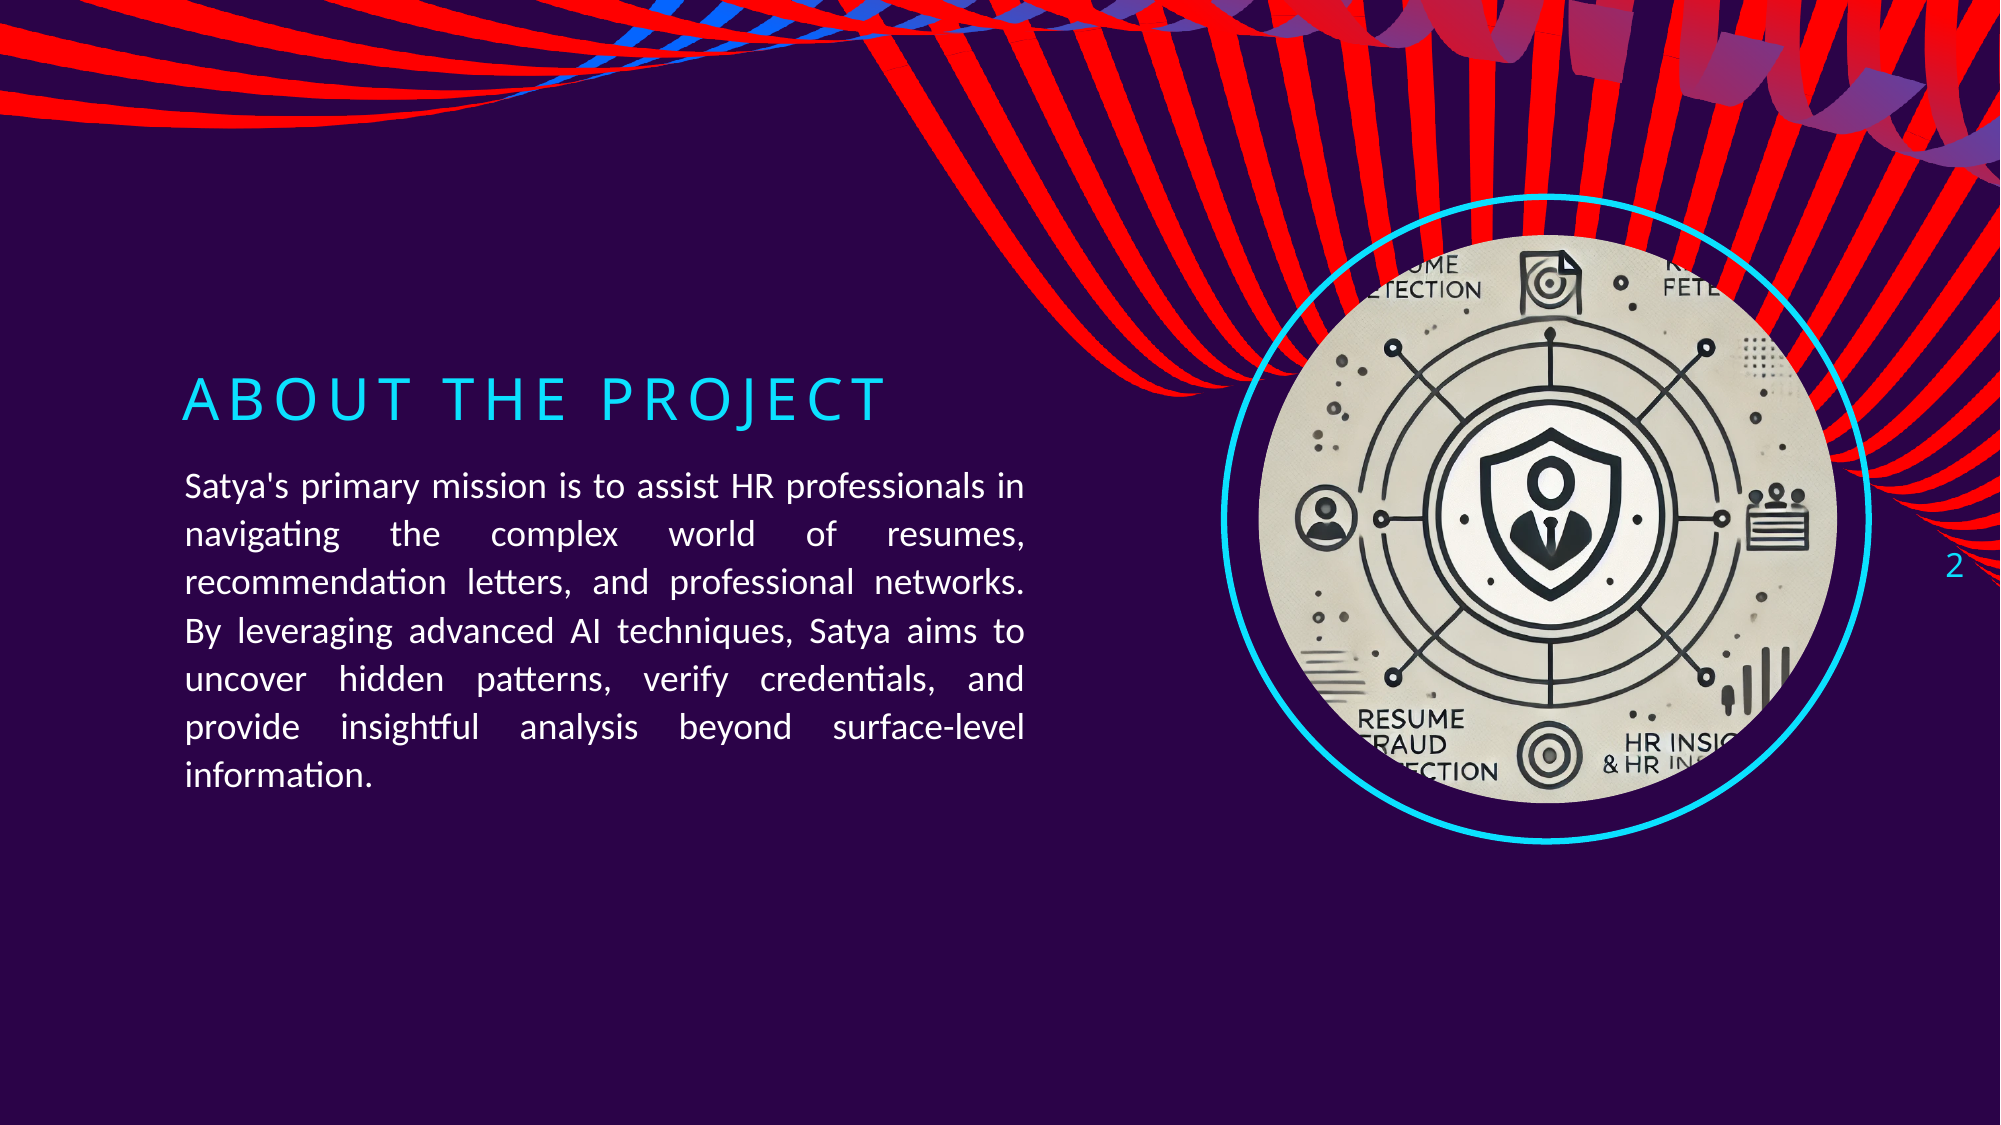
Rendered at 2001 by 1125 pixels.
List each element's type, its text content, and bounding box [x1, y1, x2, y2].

picture [0, 0, 2000, 1125]
slide_number 2 [1889, 519, 1980, 615]
title About the project [167, 362, 919, 451]
list Satya's primary mission is to assist HR professionals in navigating the complex world of resumes, recommendation letters, and professional networks. By leveraging advanced AI techniques, Satya aims to uncover hidden patterns, verify credentials, and provide insightful analysis beyond surface-level information. [169, 450, 1041, 922]
